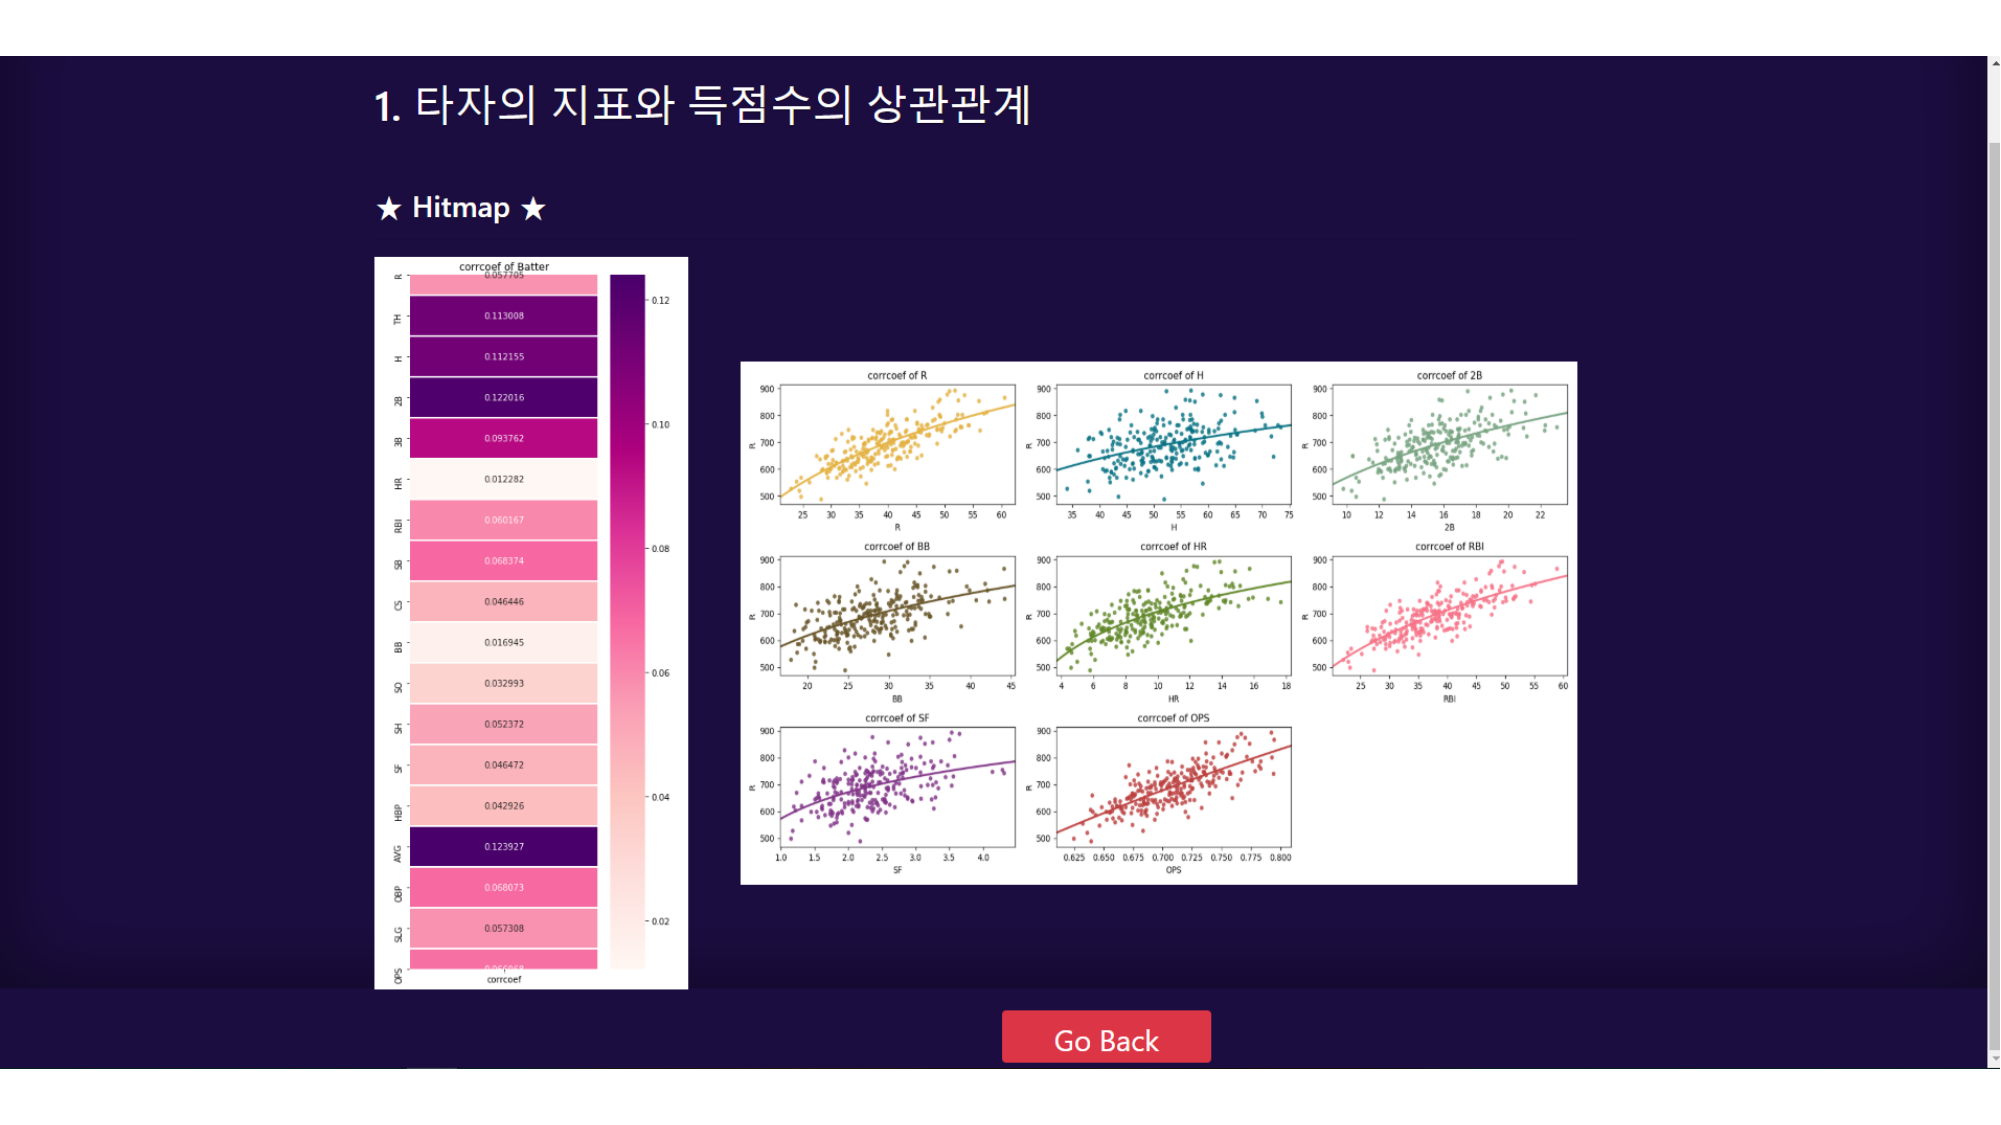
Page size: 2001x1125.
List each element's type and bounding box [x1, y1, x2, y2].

picture [0, 56, 2000, 1069]
